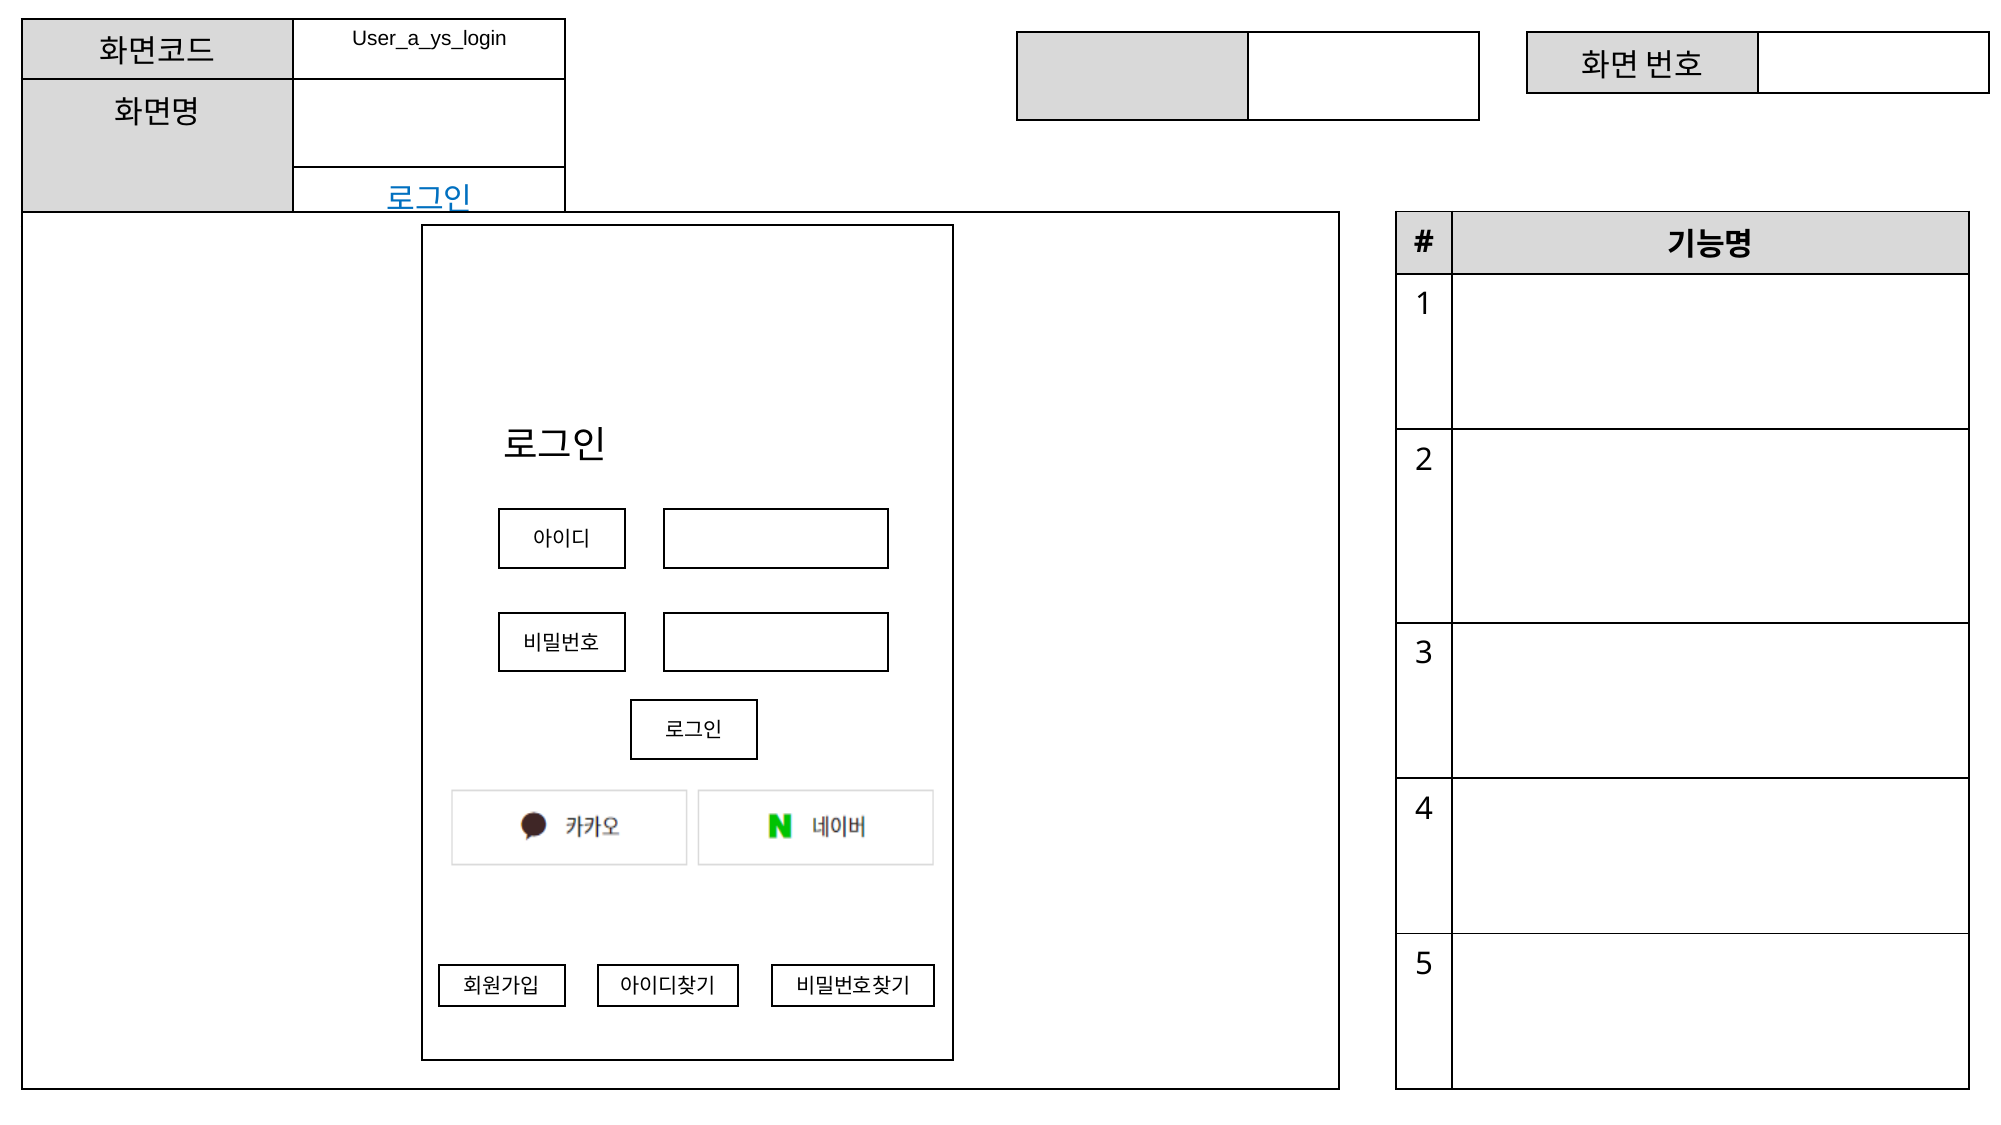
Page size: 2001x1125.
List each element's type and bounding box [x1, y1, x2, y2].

table_header [1759, 33, 1988, 92]
table_cell [1397, 275, 1451, 428]
table_cell [1397, 430, 1451, 622]
table_header [1018, 33, 1247, 119]
table_cell [1453, 275, 1968, 428]
table_cell [1397, 779, 1451, 933]
table_header [23, 20, 292, 78]
picture [441, 781, 948, 872]
table_cell [1397, 934, 1451, 1088]
table_header [1453, 212, 1968, 273]
table_cell [1453, 624, 1968, 777]
table_cell [1397, 624, 1451, 777]
table_header [1397, 212, 1451, 273]
table_cell [1453, 779, 1968, 933]
table_header [294, 20, 564, 78]
table_cell [1453, 934, 1968, 1088]
table_cell [294, 80, 564, 166]
table_cell [1453, 430, 1968, 622]
table_cell [294, 168, 564, 211]
table_header [1249, 33, 1478, 119]
table_cell [23, 80, 292, 211]
table_header [1528, 33, 1757, 92]
text_box [21, 211, 1340, 1090]
